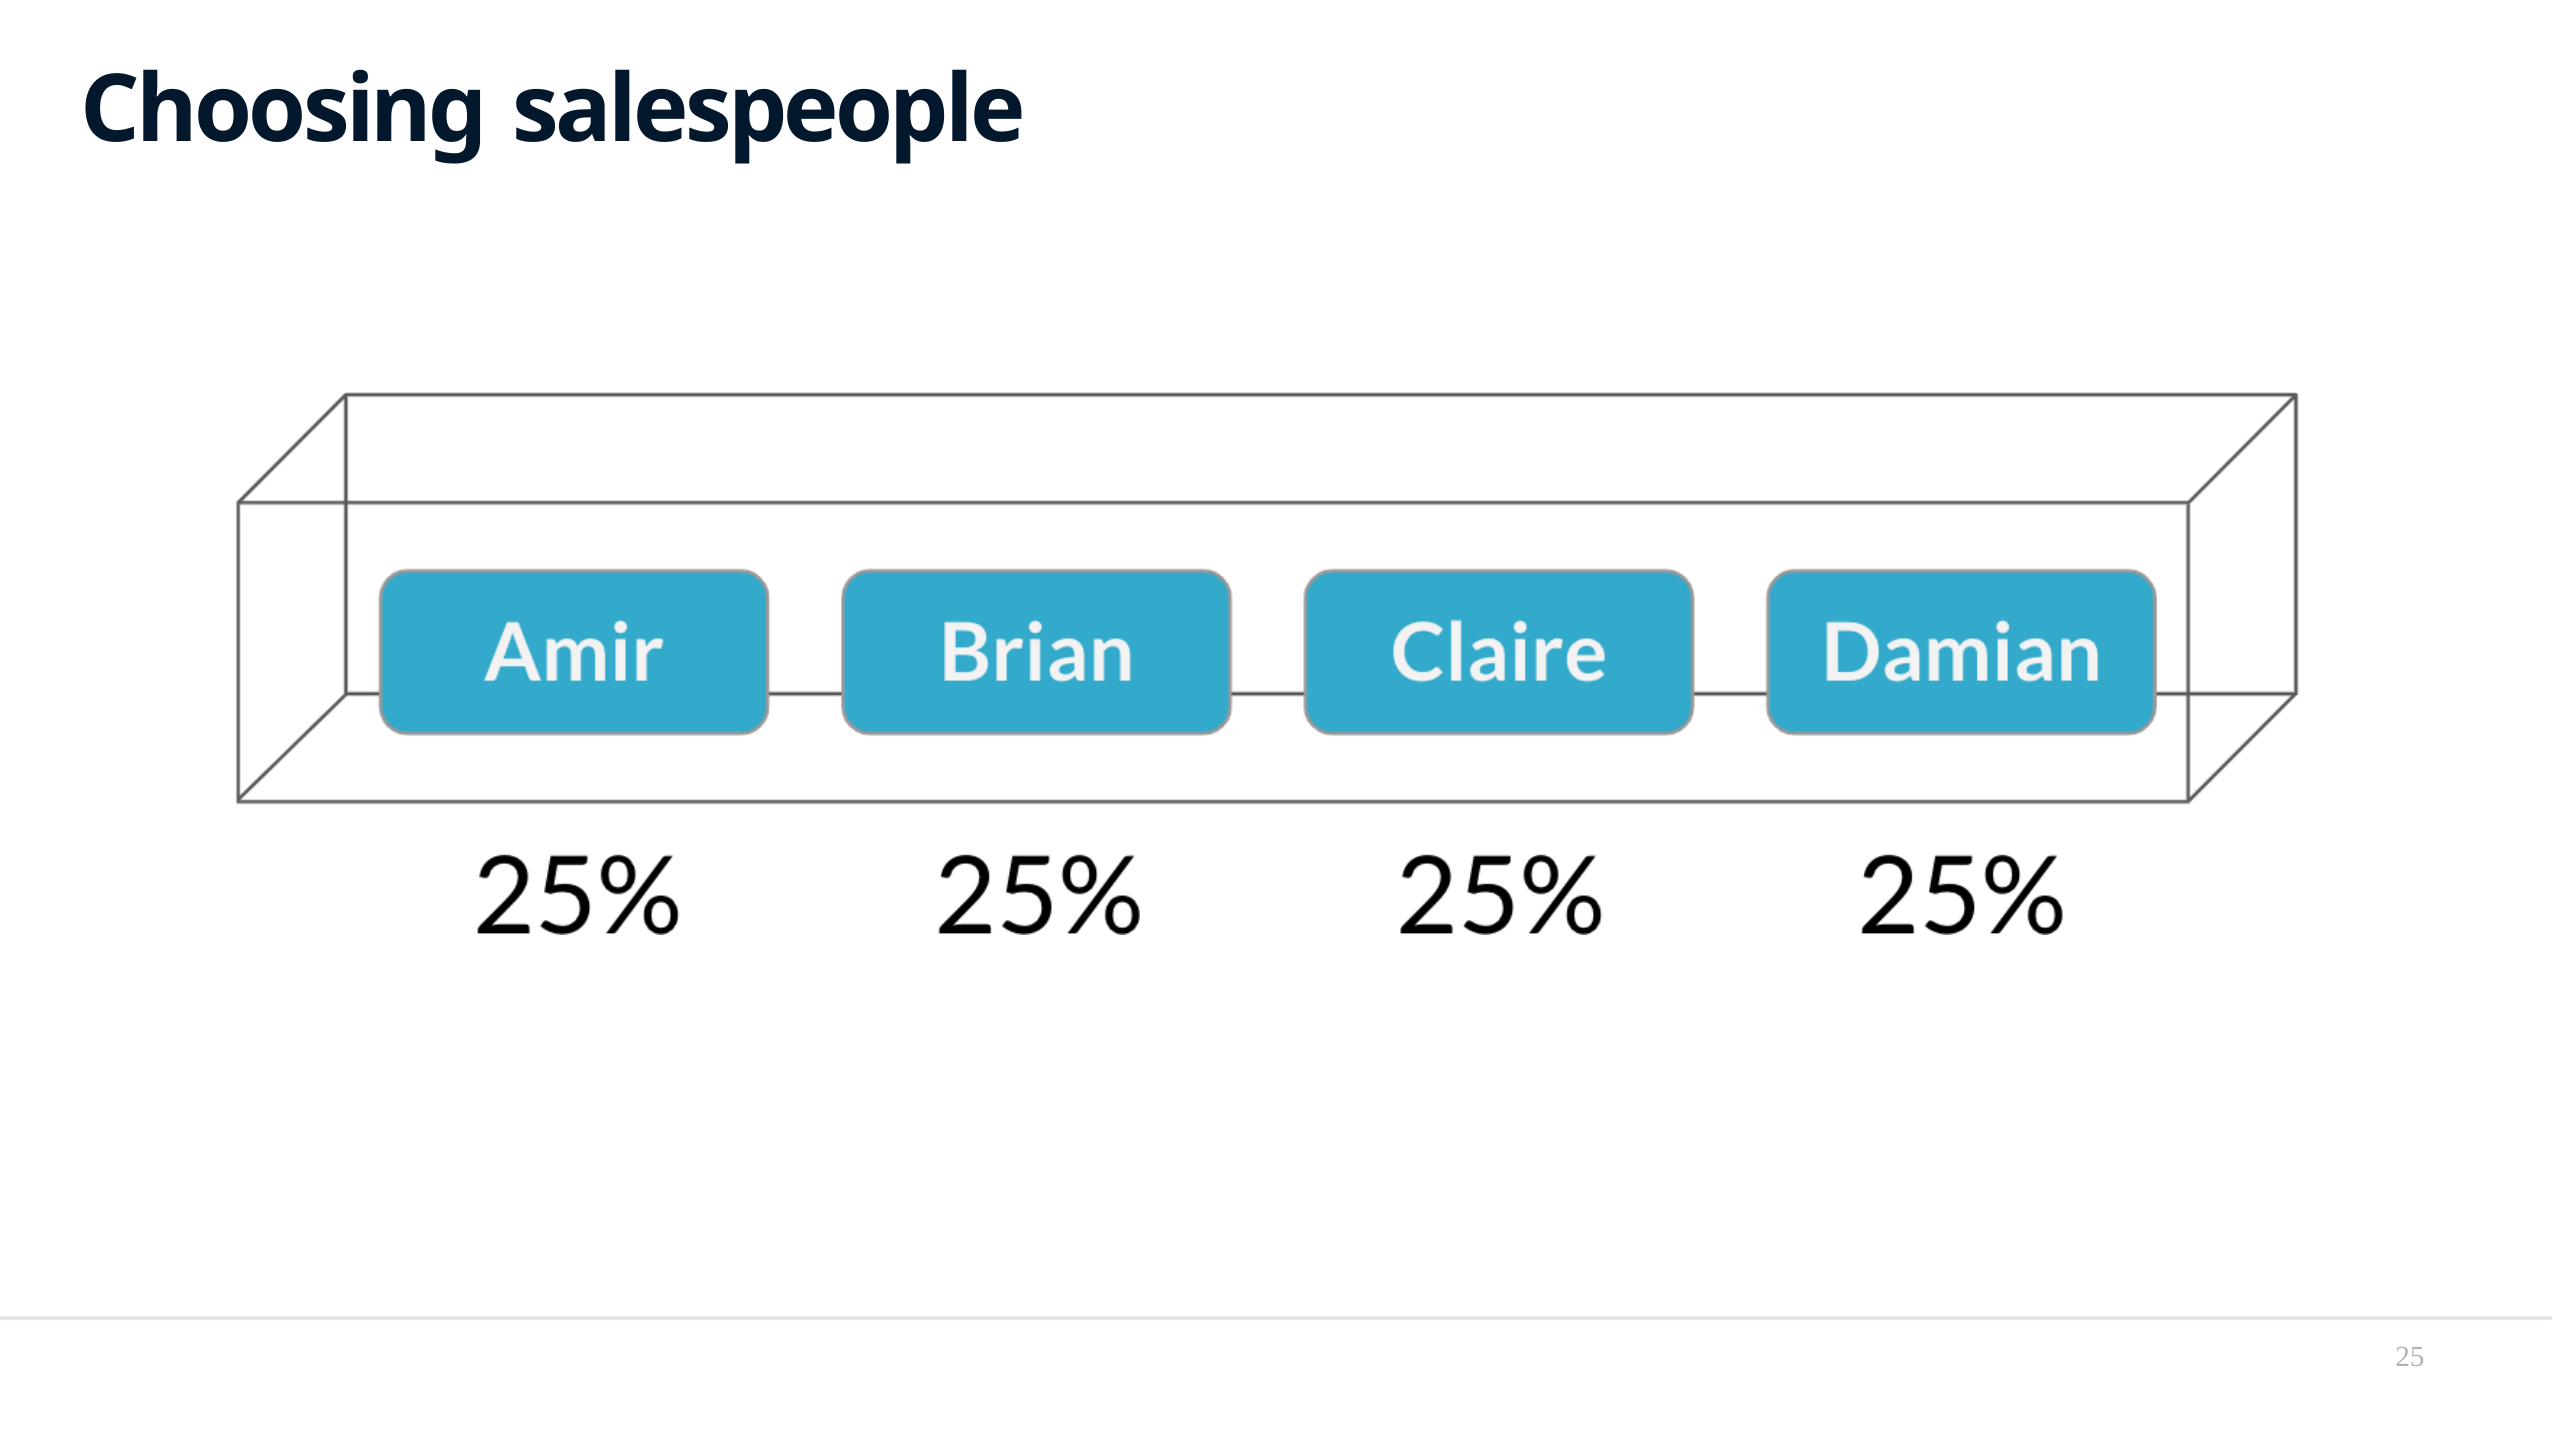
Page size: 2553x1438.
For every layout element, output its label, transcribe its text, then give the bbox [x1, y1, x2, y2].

title Choosing salespeople [78, 44, 2123, 288]
slide_number 25 [1837, 1336, 2425, 1409]
picture [235, 392, 2299, 935]
